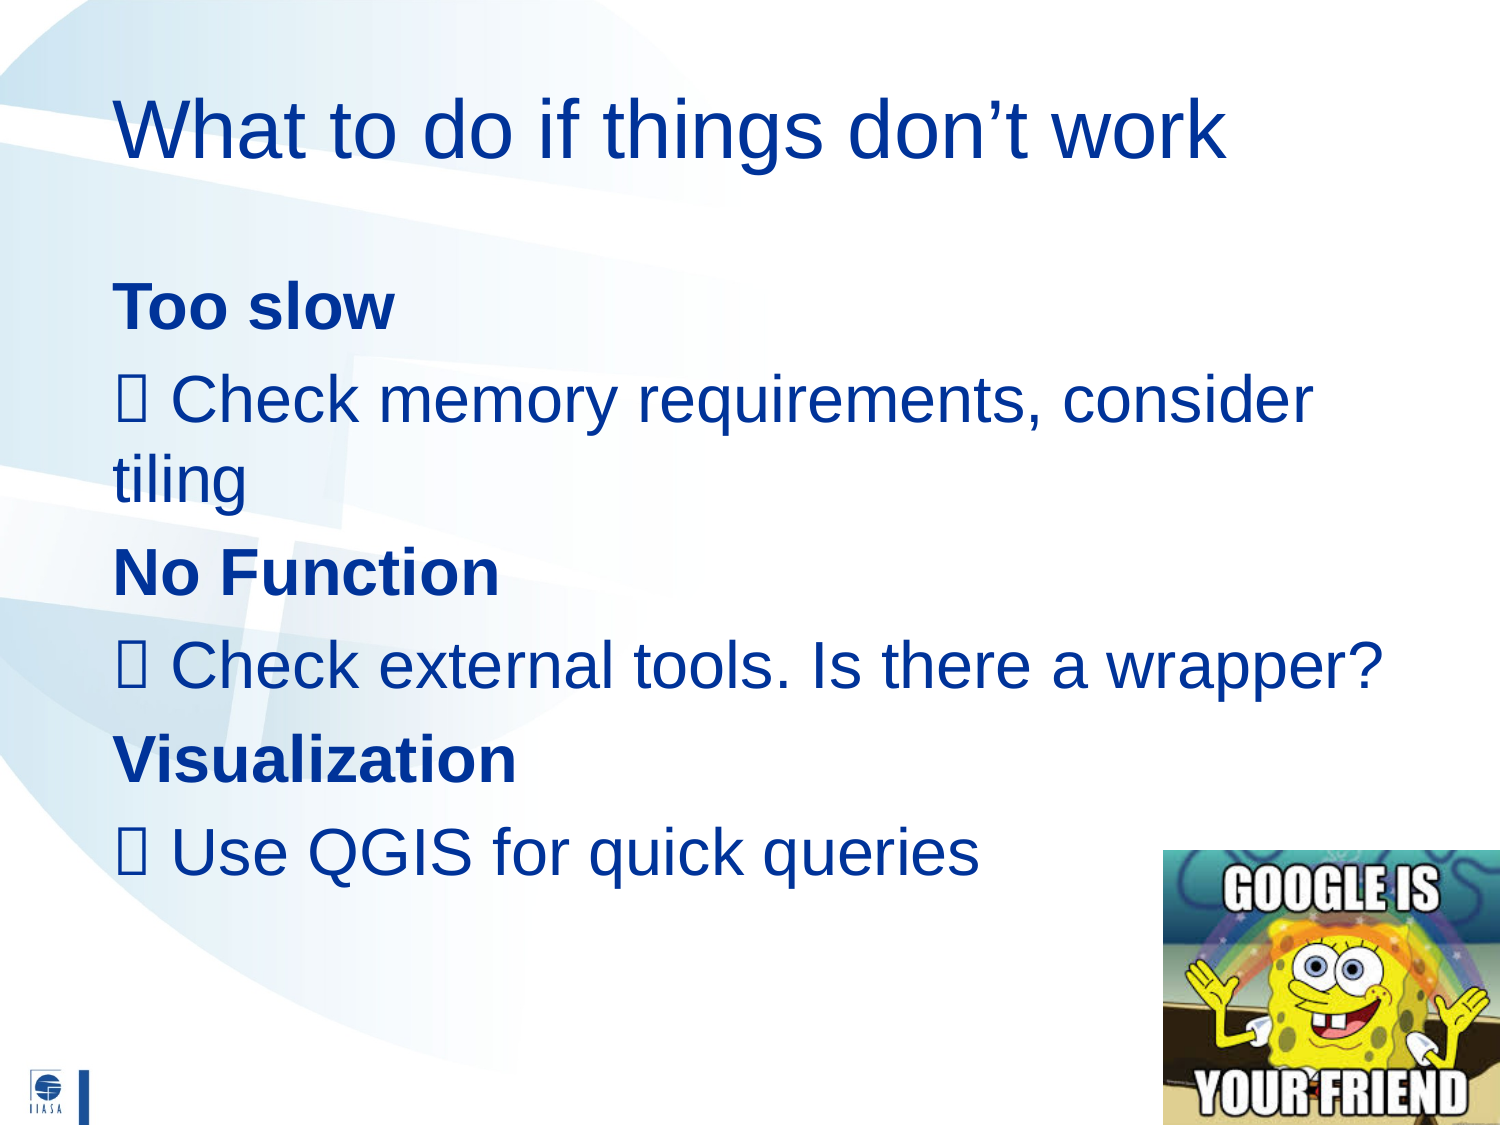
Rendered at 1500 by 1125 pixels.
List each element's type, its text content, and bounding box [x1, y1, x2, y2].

title What to do if things don’t work [111, 74, 1425, 262]
picture [0, 0, 1500, 1125]
list Too slow  Check memory requirements, consider tiling No Function  Check external tools. Is there a wrapper? Visualization  Use QGIS for quick queries [111, 262, 1425, 1006]
